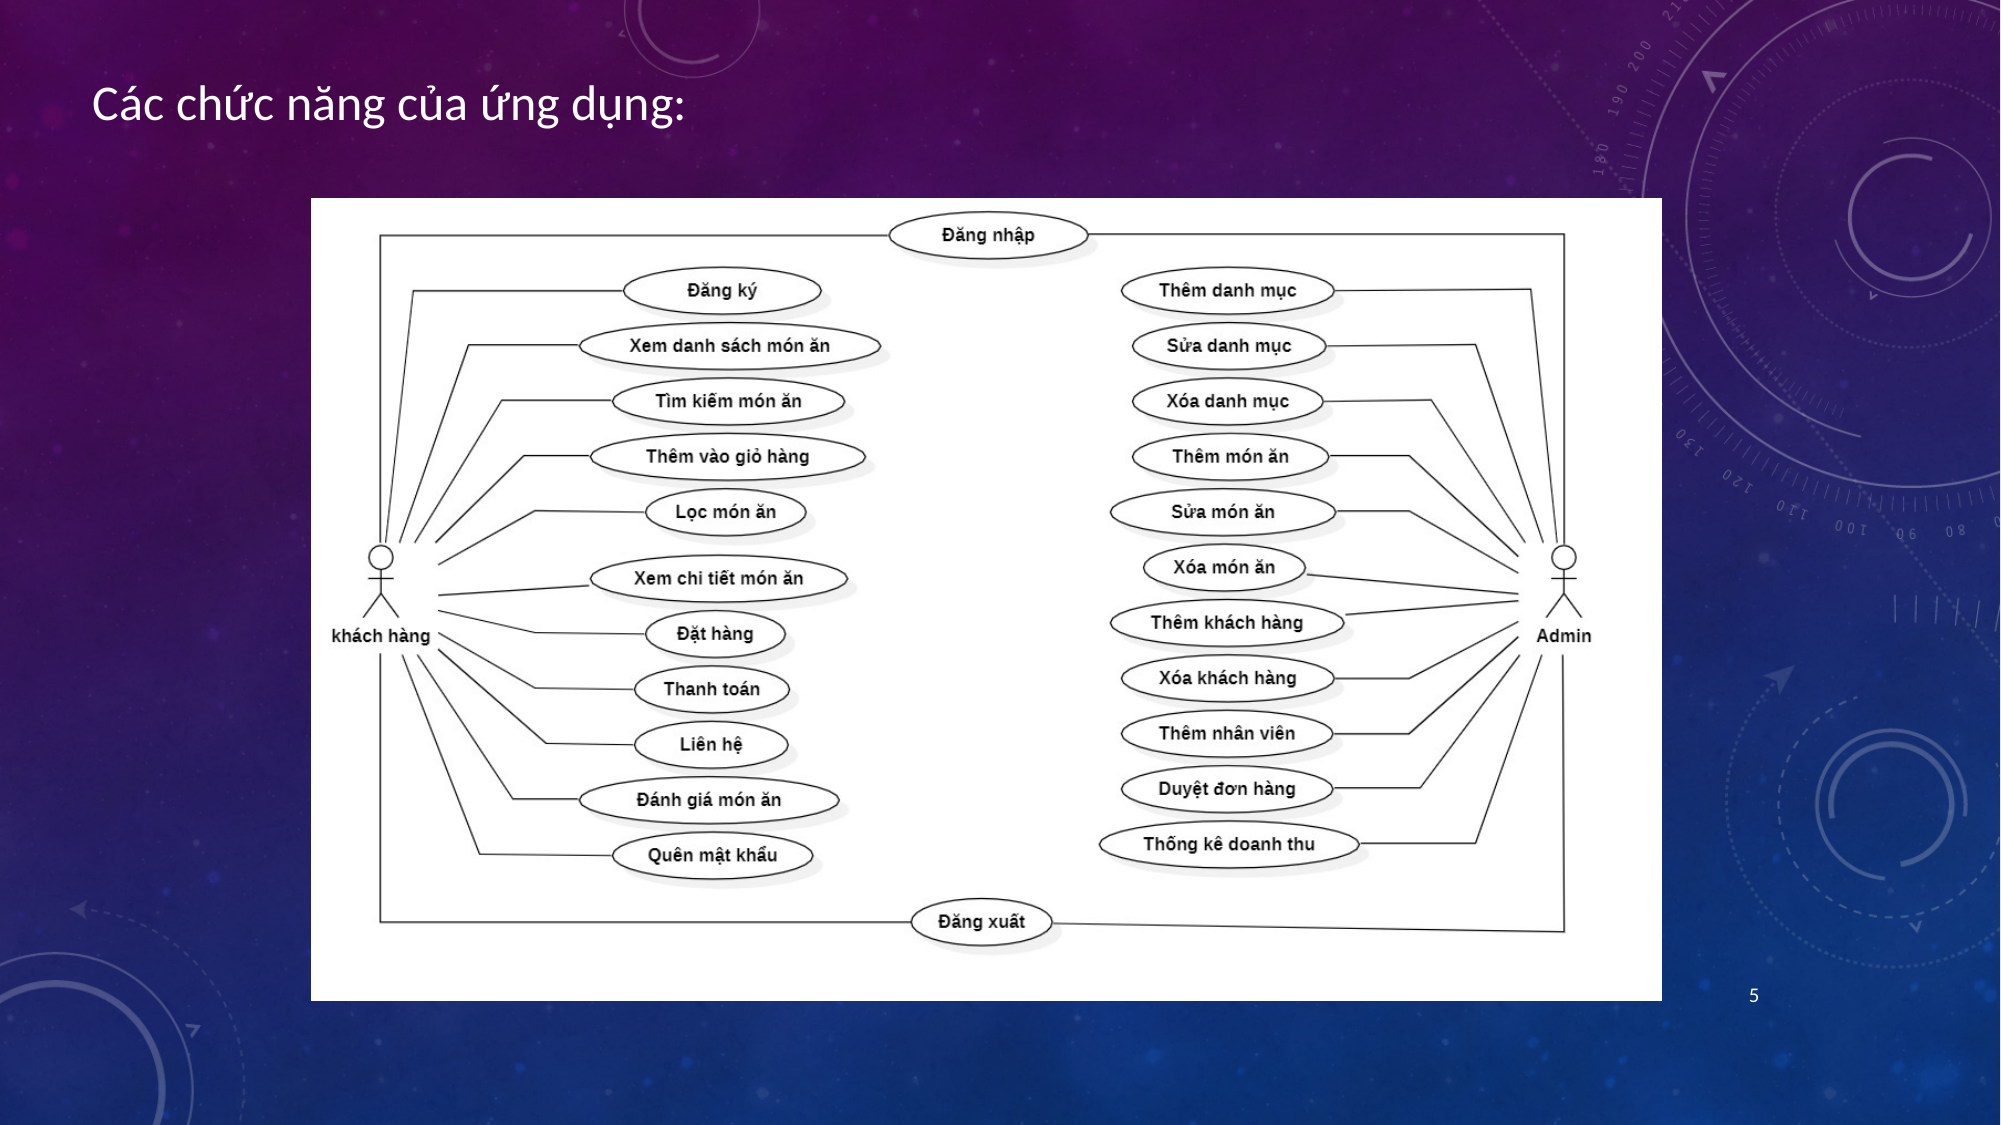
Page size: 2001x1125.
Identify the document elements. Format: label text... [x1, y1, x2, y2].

text_box Các chức năng của ứng dụng: [78, 62, 703, 198]
slide_number 5 [1684, 963, 1775, 1025]
picture [0, 0, 2001, 1125]
